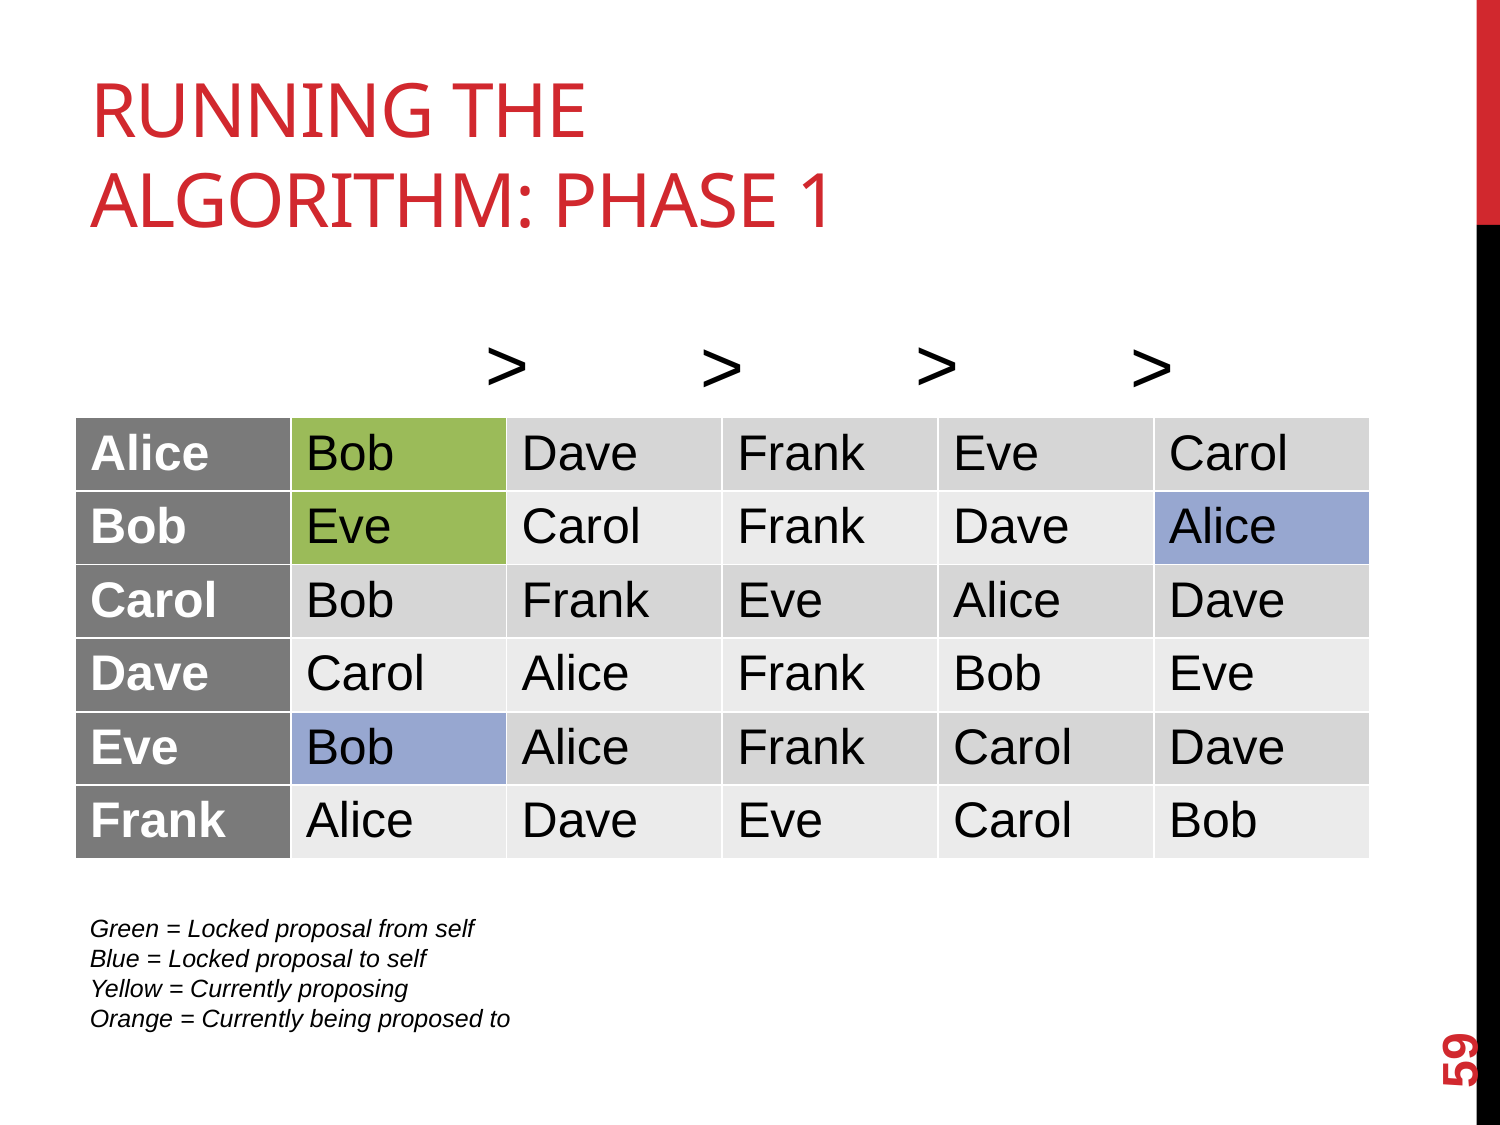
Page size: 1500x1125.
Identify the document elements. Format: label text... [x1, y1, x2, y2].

table_cell Eve [76, 713, 290, 784]
table_cell Eve [723, 786, 937, 858]
table_cell Dave [76, 639, 290, 711]
text_box > [1102, 311, 1203, 417]
table_header Eve [939, 418, 1153, 490]
table_cell Bob [939, 639, 1153, 711]
table_cell Bob [292, 713, 506, 784]
table_cell Frank [76, 786, 290, 858]
table_cell Carol [292, 639, 506, 711]
table_cell Bob [1155, 786, 1369, 858]
text_box > [672, 311, 773, 417]
text_box > [887, 308, 988, 414]
table_cell Dave [939, 492, 1153, 564]
table_cell Eve [292, 492, 506, 564]
table_cell Dave [1155, 713, 1369, 784]
table_header Frank [723, 418, 937, 490]
table_header Bob [292, 418, 506, 490]
table_cell Eve [1155, 639, 1369, 711]
table_cell Bob [76, 492, 290, 564]
table_cell Carol [76, 565, 290, 637]
title Running the algorithm: Phase 1 [75, 25, 1025, 250]
table_cell Frank [507, 565, 721, 637]
text_box > [457, 308, 558, 414]
table_cell Alice [1155, 492, 1369, 564]
table_cell Carol [939, 713, 1153, 784]
table_header Dave [507, 418, 721, 490]
table_cell Alice [507, 639, 721, 711]
table_header Alice [76, 418, 290, 490]
table_cell Carol [507, 492, 721, 564]
table_cell Frank [723, 639, 937, 711]
table_cell Dave [1155, 565, 1369, 637]
table_cell Dave [507, 786, 721, 858]
table_cell Eve [723, 565, 937, 637]
table_cell Frank [723, 713, 937, 784]
table_cell Bob [292, 565, 506, 637]
table_cell Frank [723, 492, 937, 564]
slide_number 59 [1427, 887, 1488, 1104]
table_cell Alice [292, 786, 506, 858]
table_cell Carol [939, 786, 1153, 858]
text_box Green = Locked proposal from self Blue = Locked proposal to self Yellow = Currently proposing Orange = Currently being proposed to [75, 904, 1200, 1040]
table_cell Alice [507, 713, 721, 784]
table_header Carol [1155, 418, 1369, 490]
table_cell Alice [939, 565, 1153, 637]
